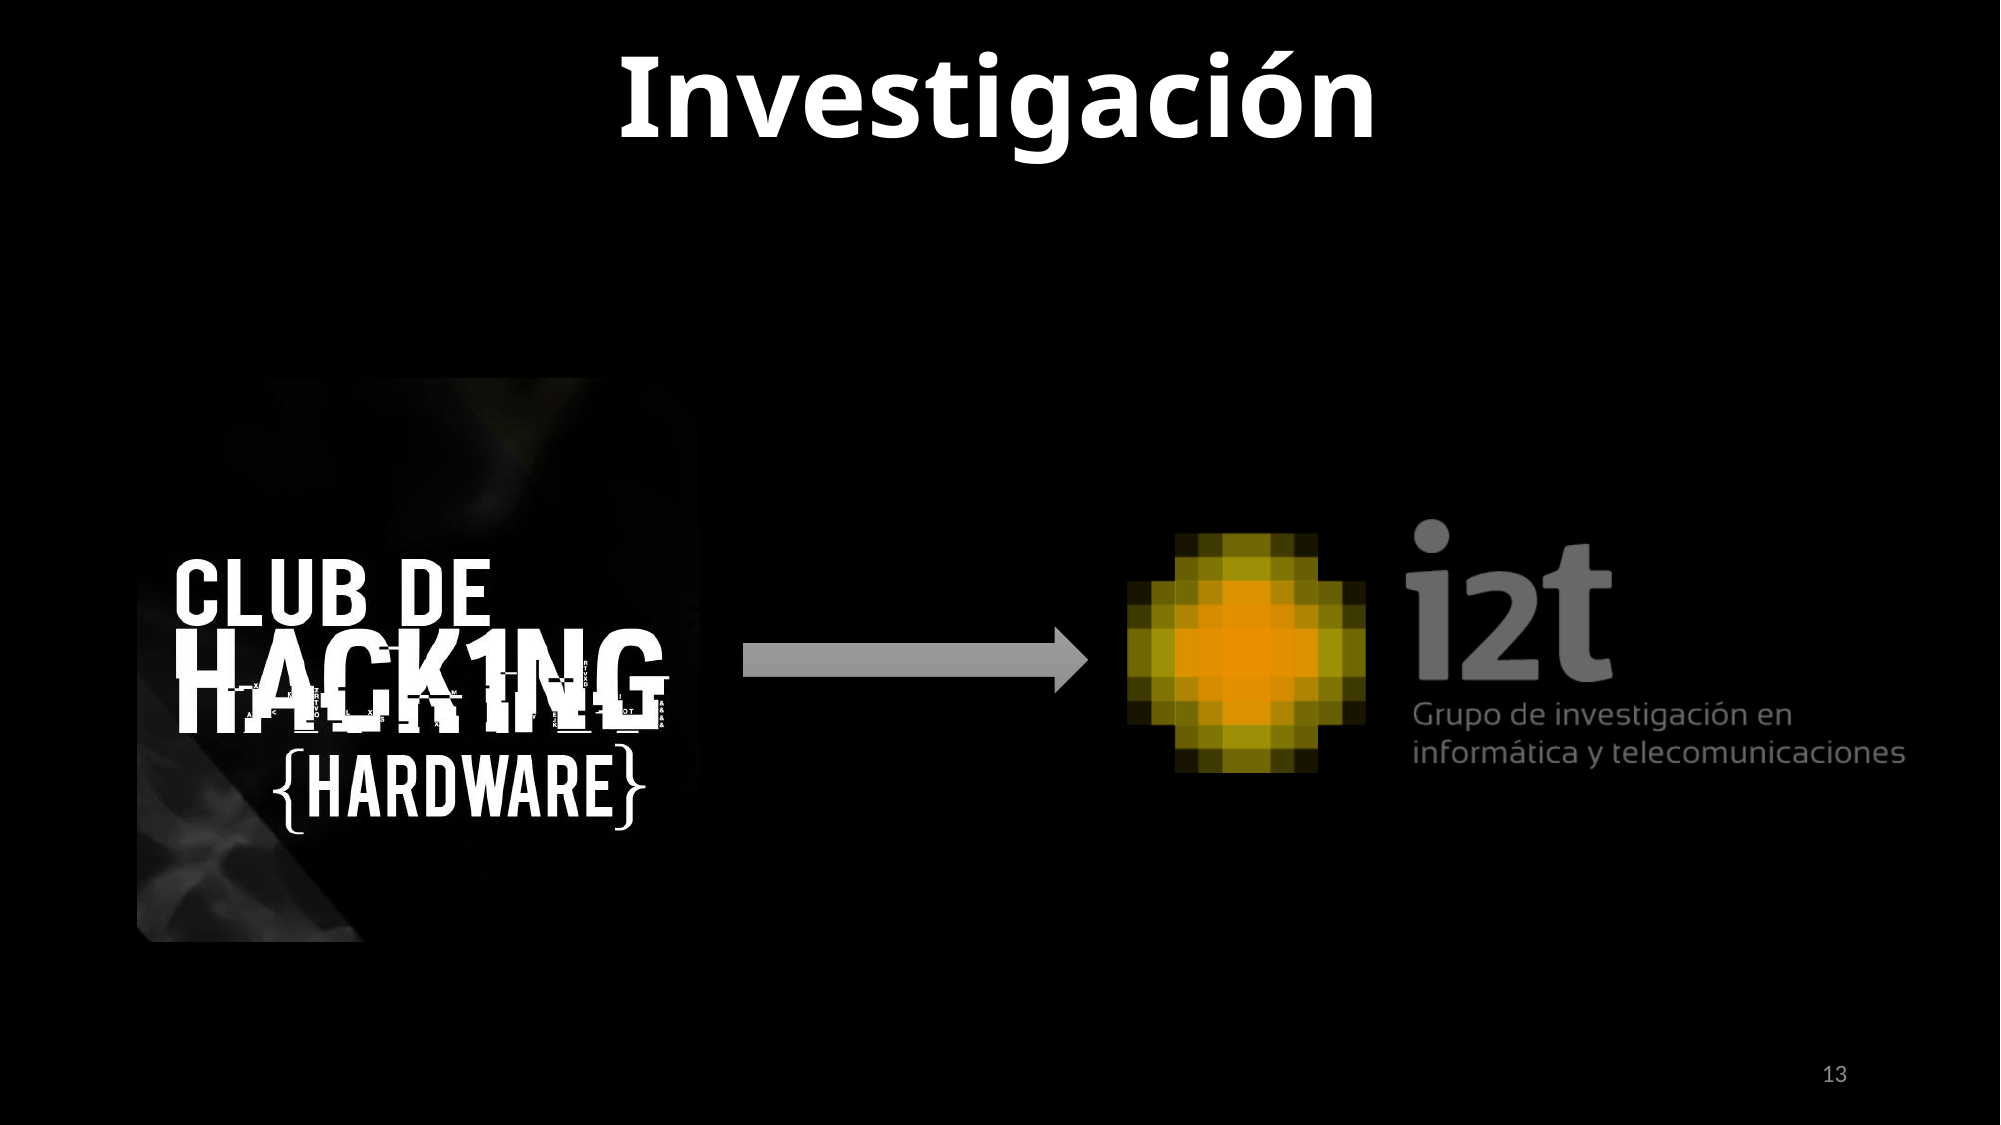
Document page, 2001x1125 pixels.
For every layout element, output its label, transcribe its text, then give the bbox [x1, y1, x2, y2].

text_box [741, 623, 1090, 697]
picture [137, 378, 700, 942]
slide_number 13 [1412, 1042, 1863, 1103]
picture [1127, 519, 1906, 773]
text_box Investigación [0, 17, 2000, 167]
